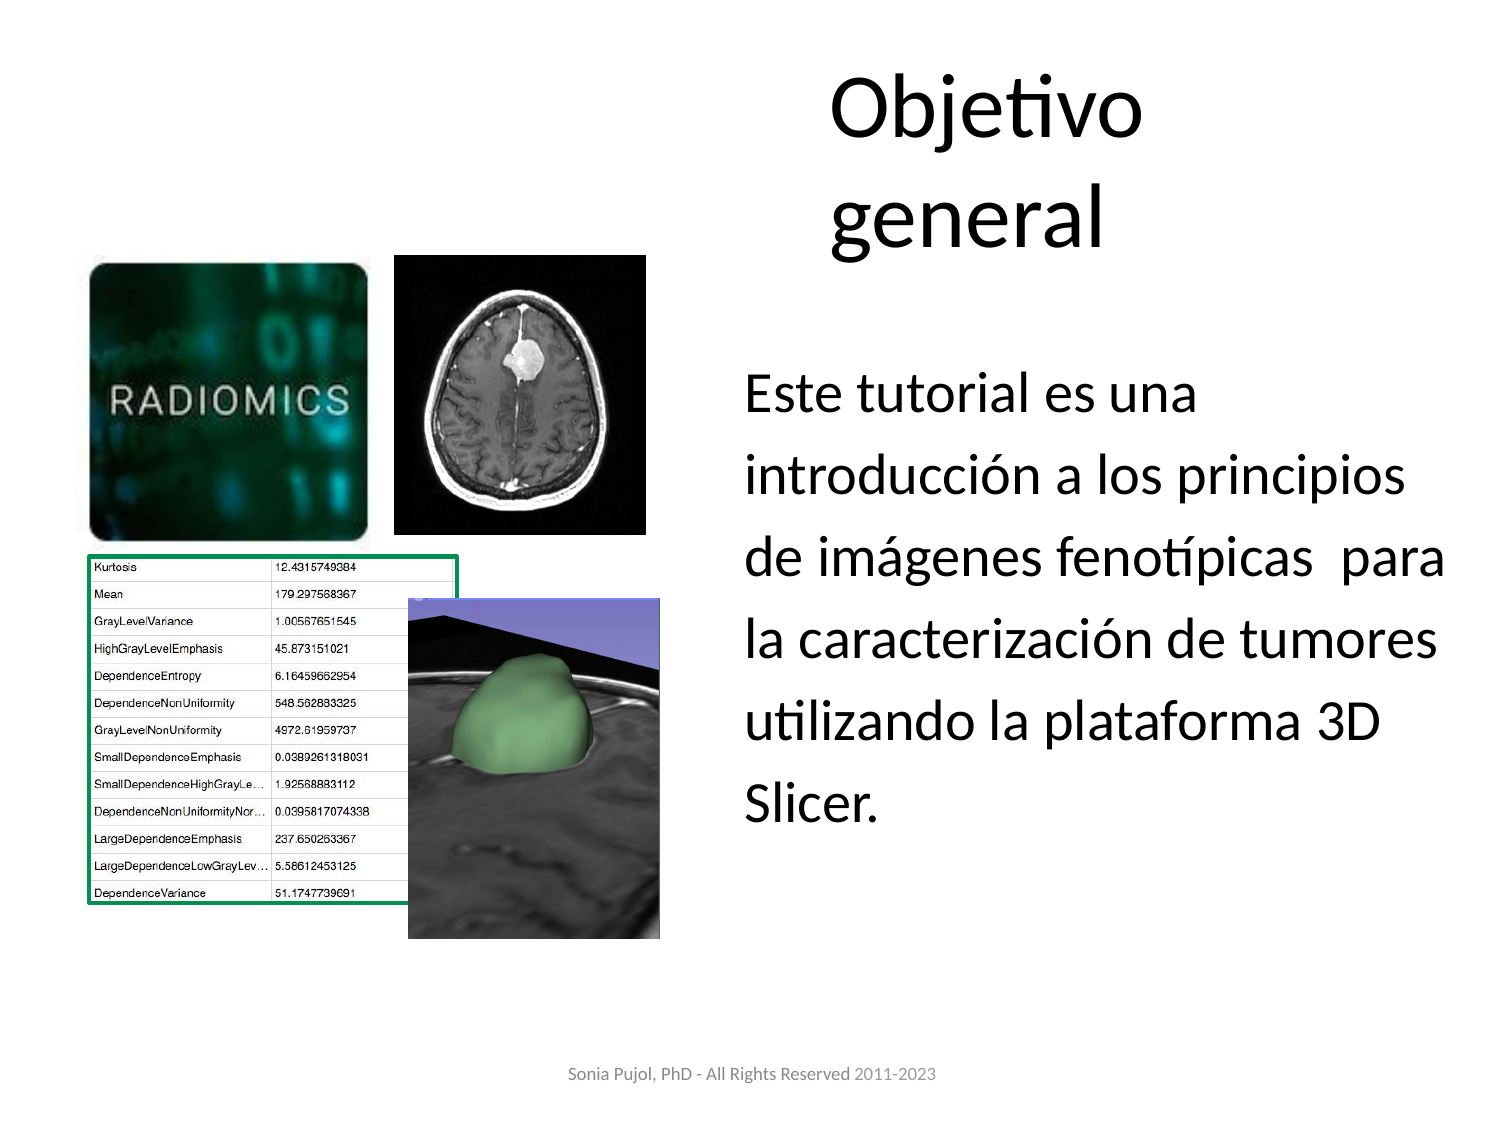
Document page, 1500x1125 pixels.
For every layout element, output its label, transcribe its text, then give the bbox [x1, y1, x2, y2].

text_box Sonia Pujol, PhD - All Rights Reserved 2011-2023 [565, 1059, 995, 1084]
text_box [75, 255, 660, 939]
title Objetivo general [827, 44, 1438, 267]
list Este tutorial es una introducción a los principios de imágenes fenotípicas para la caracterización de tumores utilizando la plataforma 3D Slicer. [52, 324, 1449, 981]
